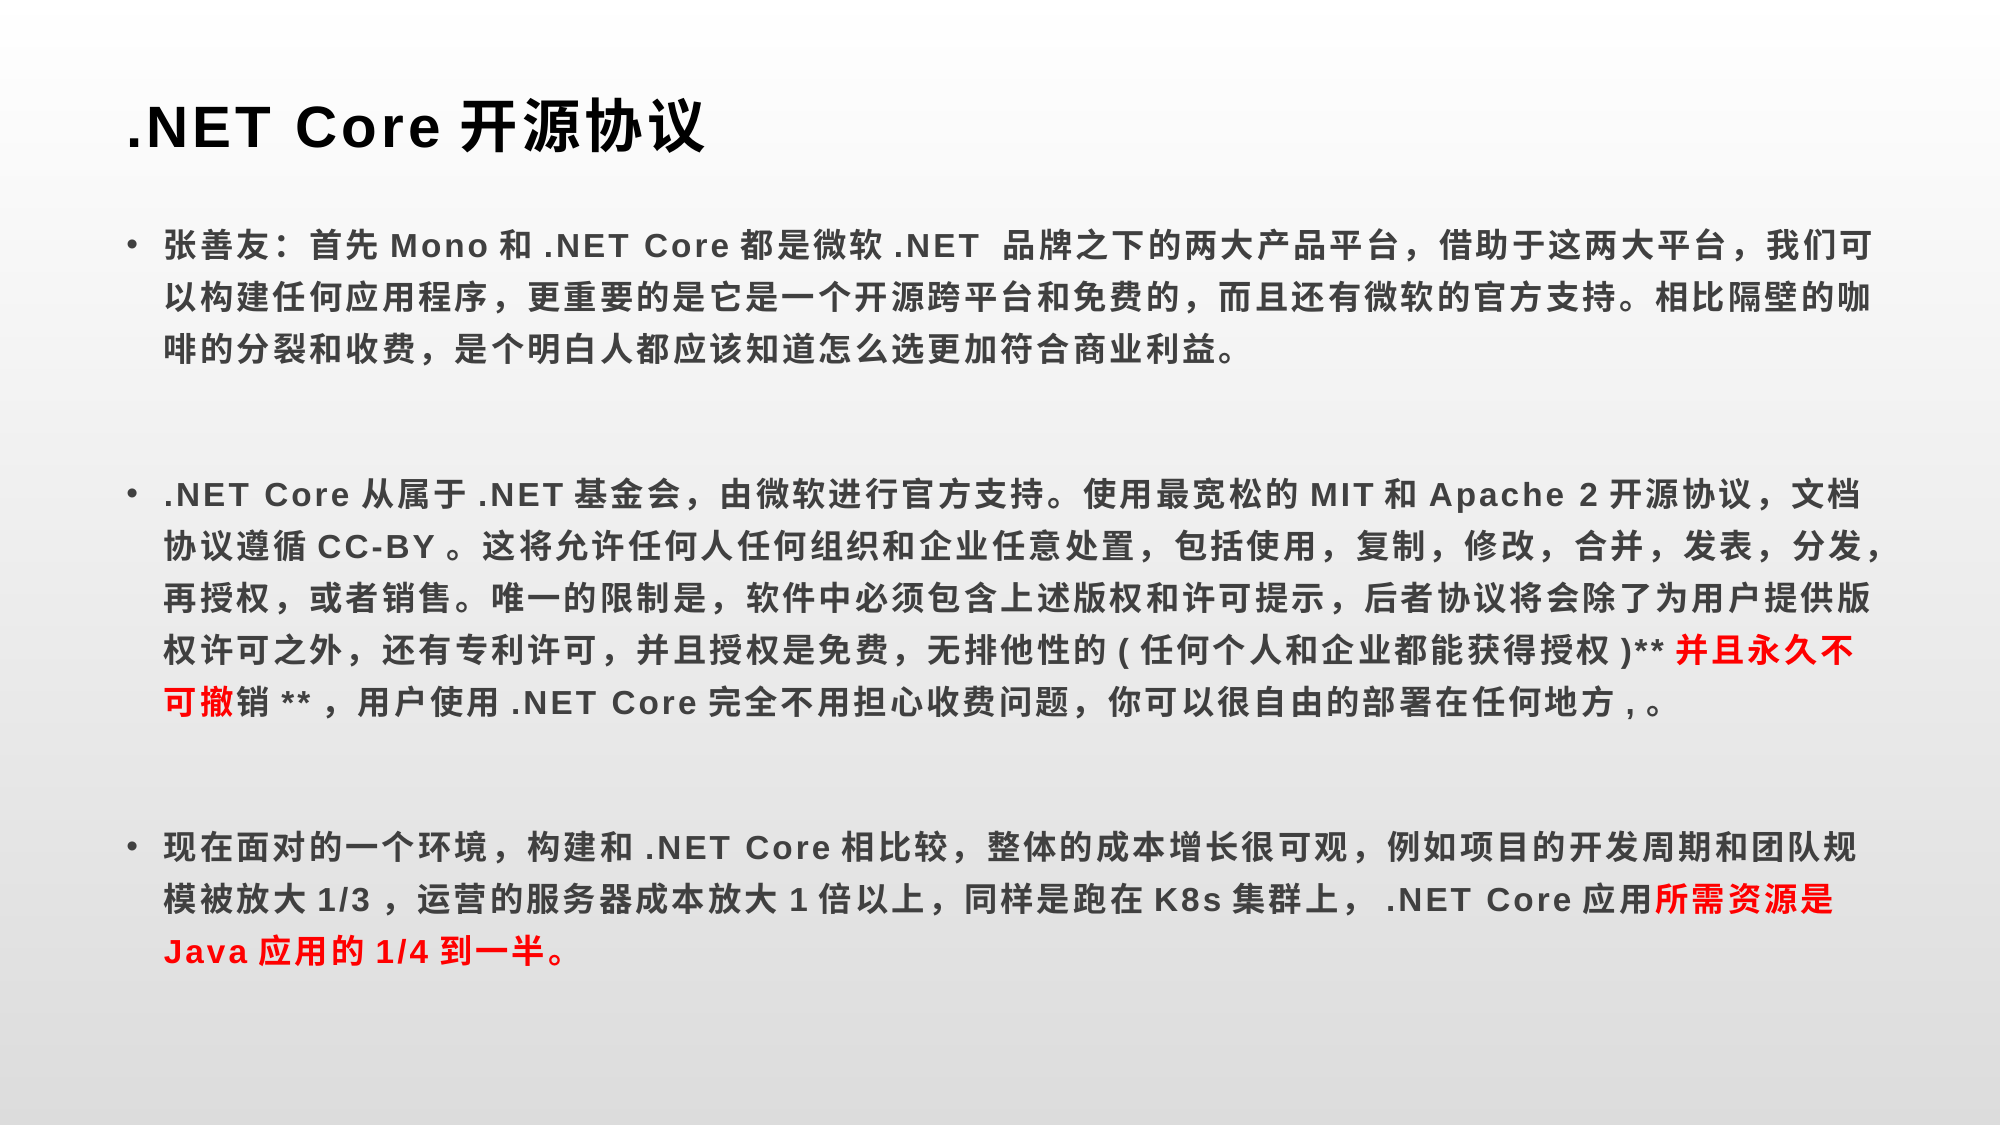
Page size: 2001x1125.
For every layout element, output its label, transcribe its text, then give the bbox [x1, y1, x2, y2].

title .NET Core开源协议 [109, 70, 1891, 178]
list 张善友：首先Mono和.NET Core都是微软.NET 品牌之下的两大产品平台，借助于这两大平台，我们可以构建任何应用程序，更重要的是它是一个开源跨平台和免费的，而且还有微软的官方支持。相比隔壁的咖啡的分裂和收费，是个明白人都应该知道怎么选更加符合商业利益。 .NET Core从属于.NET基金会，由微软进行官方支持。使用最宽松的MIT和Apache 2开源协议，文档协议遵循CC-BY。这将允许任何人任何组织和企业任意处置，包括使用，复制，修改，合并，发表，分发，再授权，或者销售。唯一的限制是，软件中必须包含上述版权和许可提示，后者协议将会除了为用户提供版权许可之外，还有专利许可，并且授权是免费，无排他性的(任何个人和企业都能获得授权)**并且永久不可撤销**，用户使用.NET Core完全不用担心收费问题，你可以很自由的部署在任何地方,。 现在面对的一个环境，构建和.NET Core相比较，整体的成本增长很可观，例如项目的开发周期和团队规模被放大1/3，运营的服务器成本放大1倍以上，同样是跑在K8s集群上，.NET Core应用所需资源是Java应用的1/4到一半。 [109, 212, 1891, 1040]
